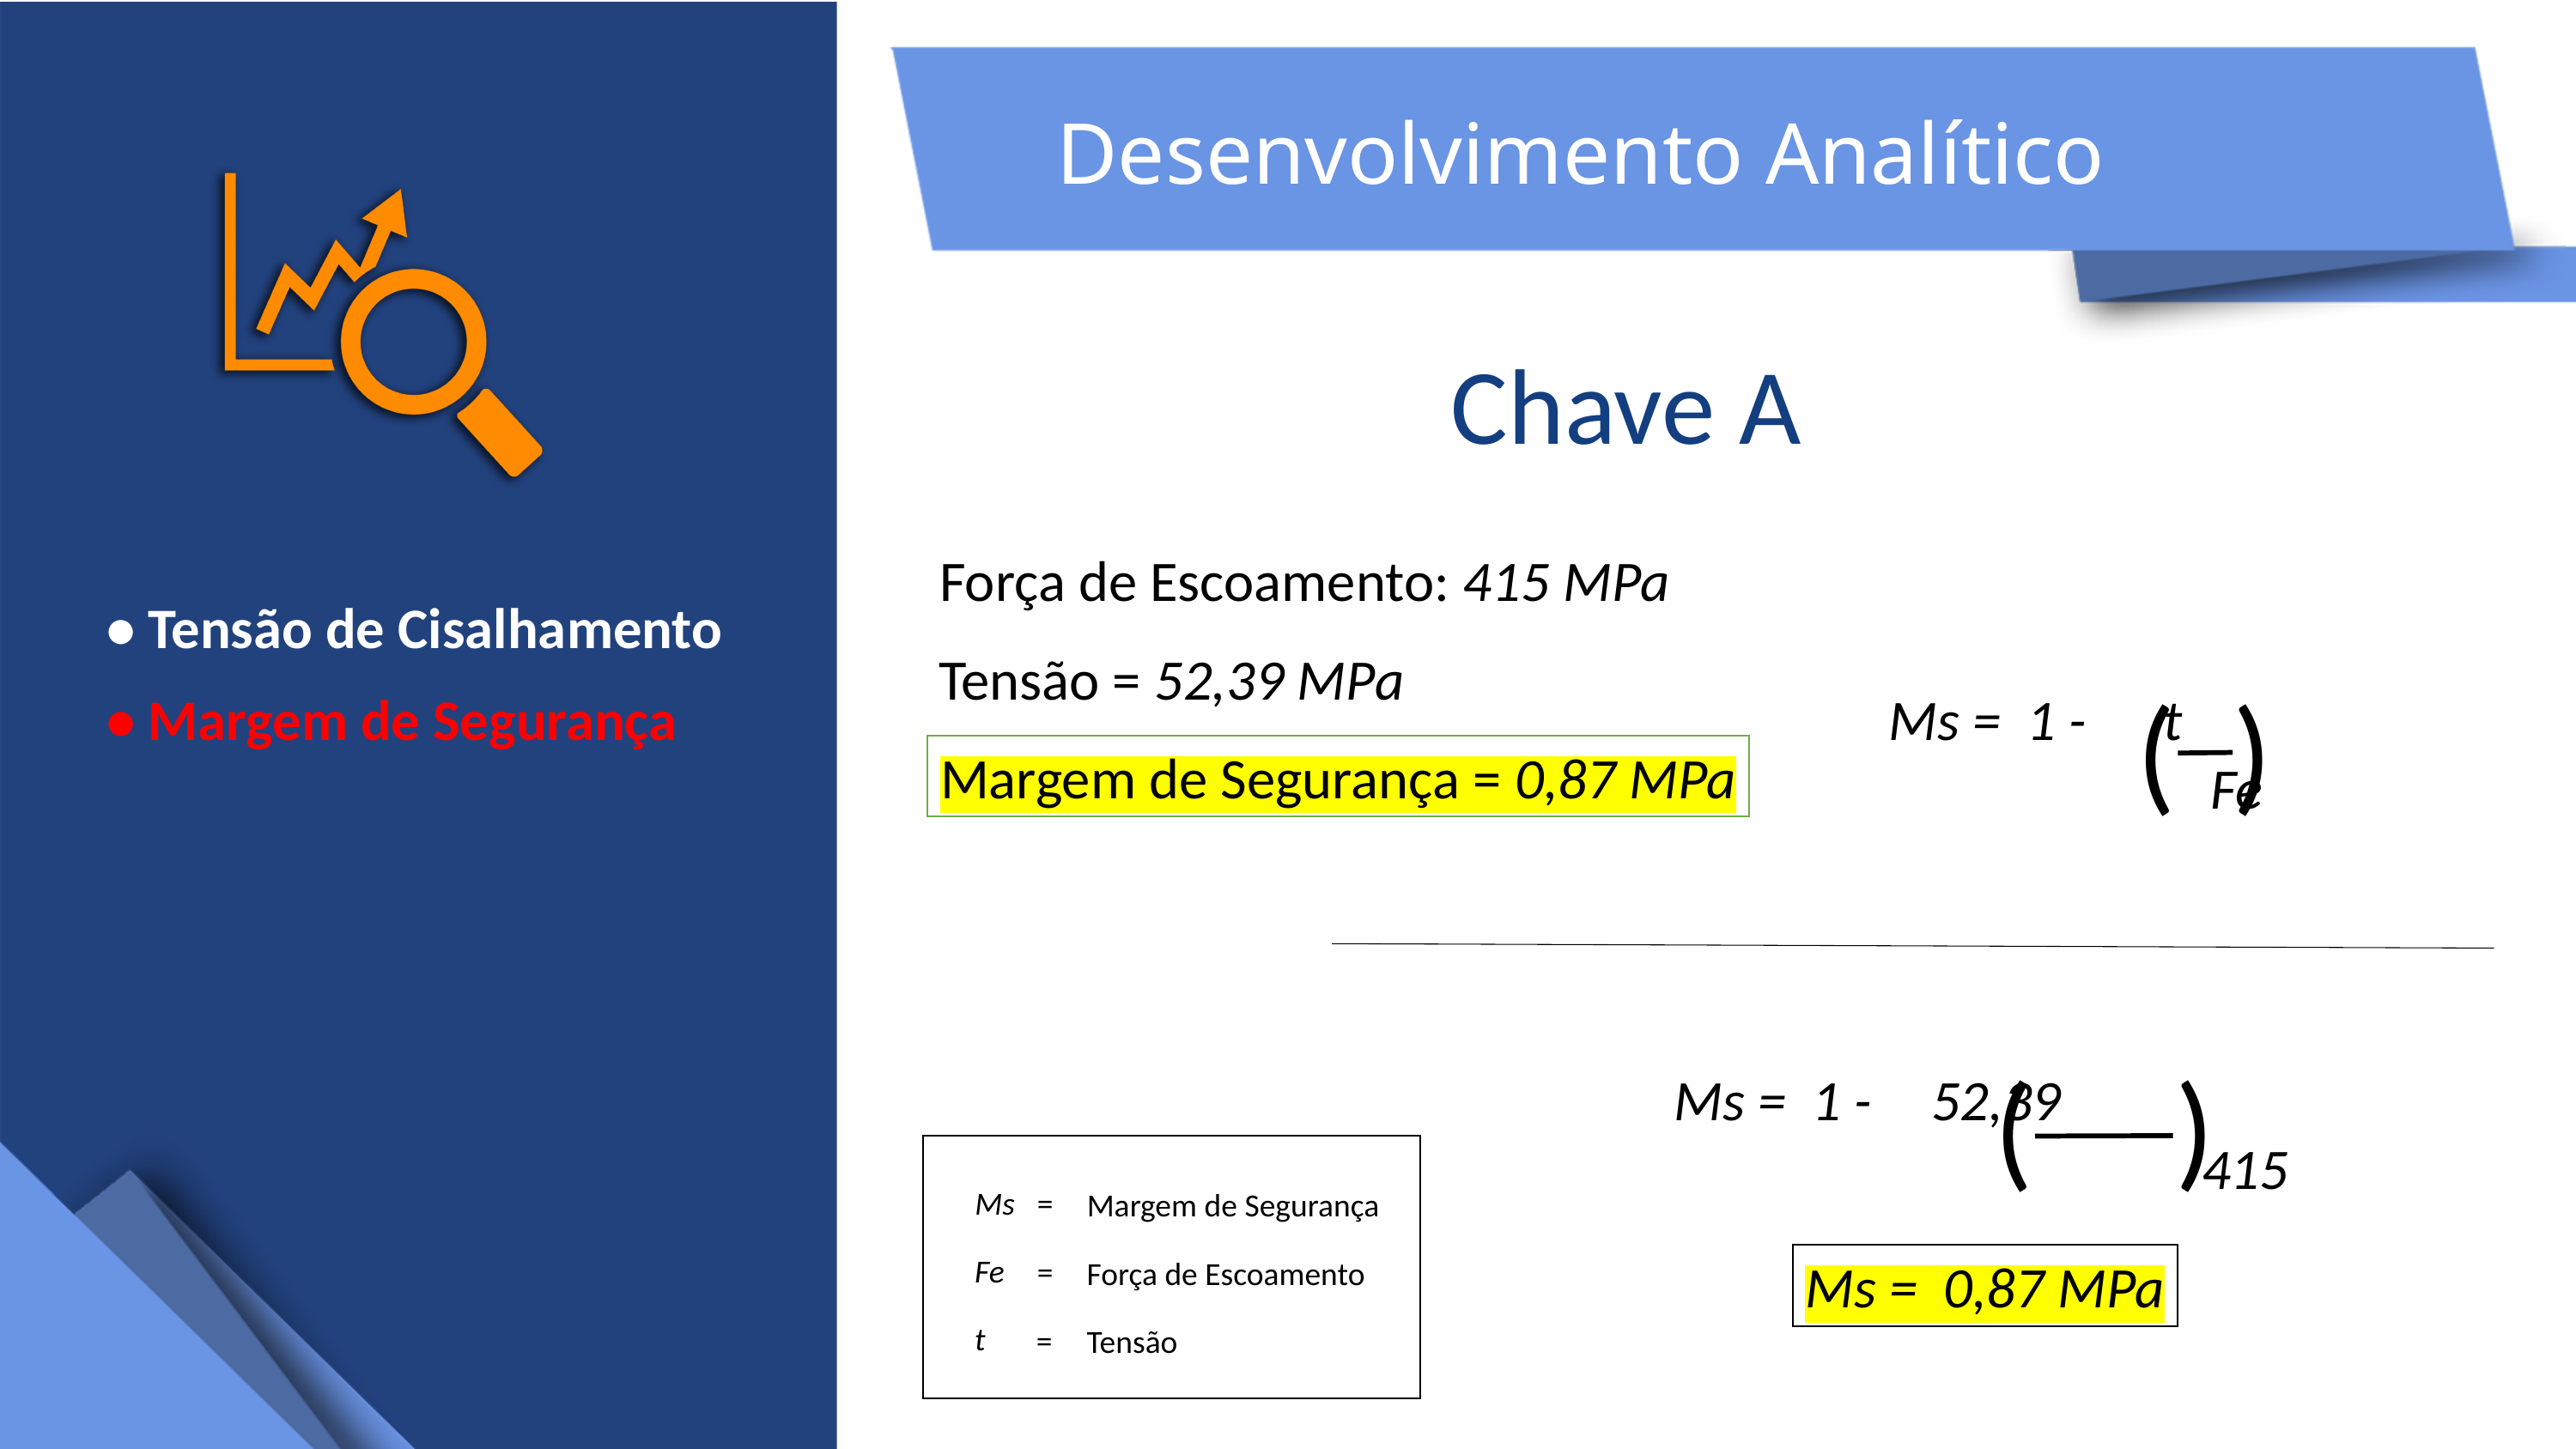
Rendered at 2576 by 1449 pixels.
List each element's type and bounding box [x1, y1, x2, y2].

text_box [1332, 943, 2494, 949]
picture [0, 2, 2576, 1449]
